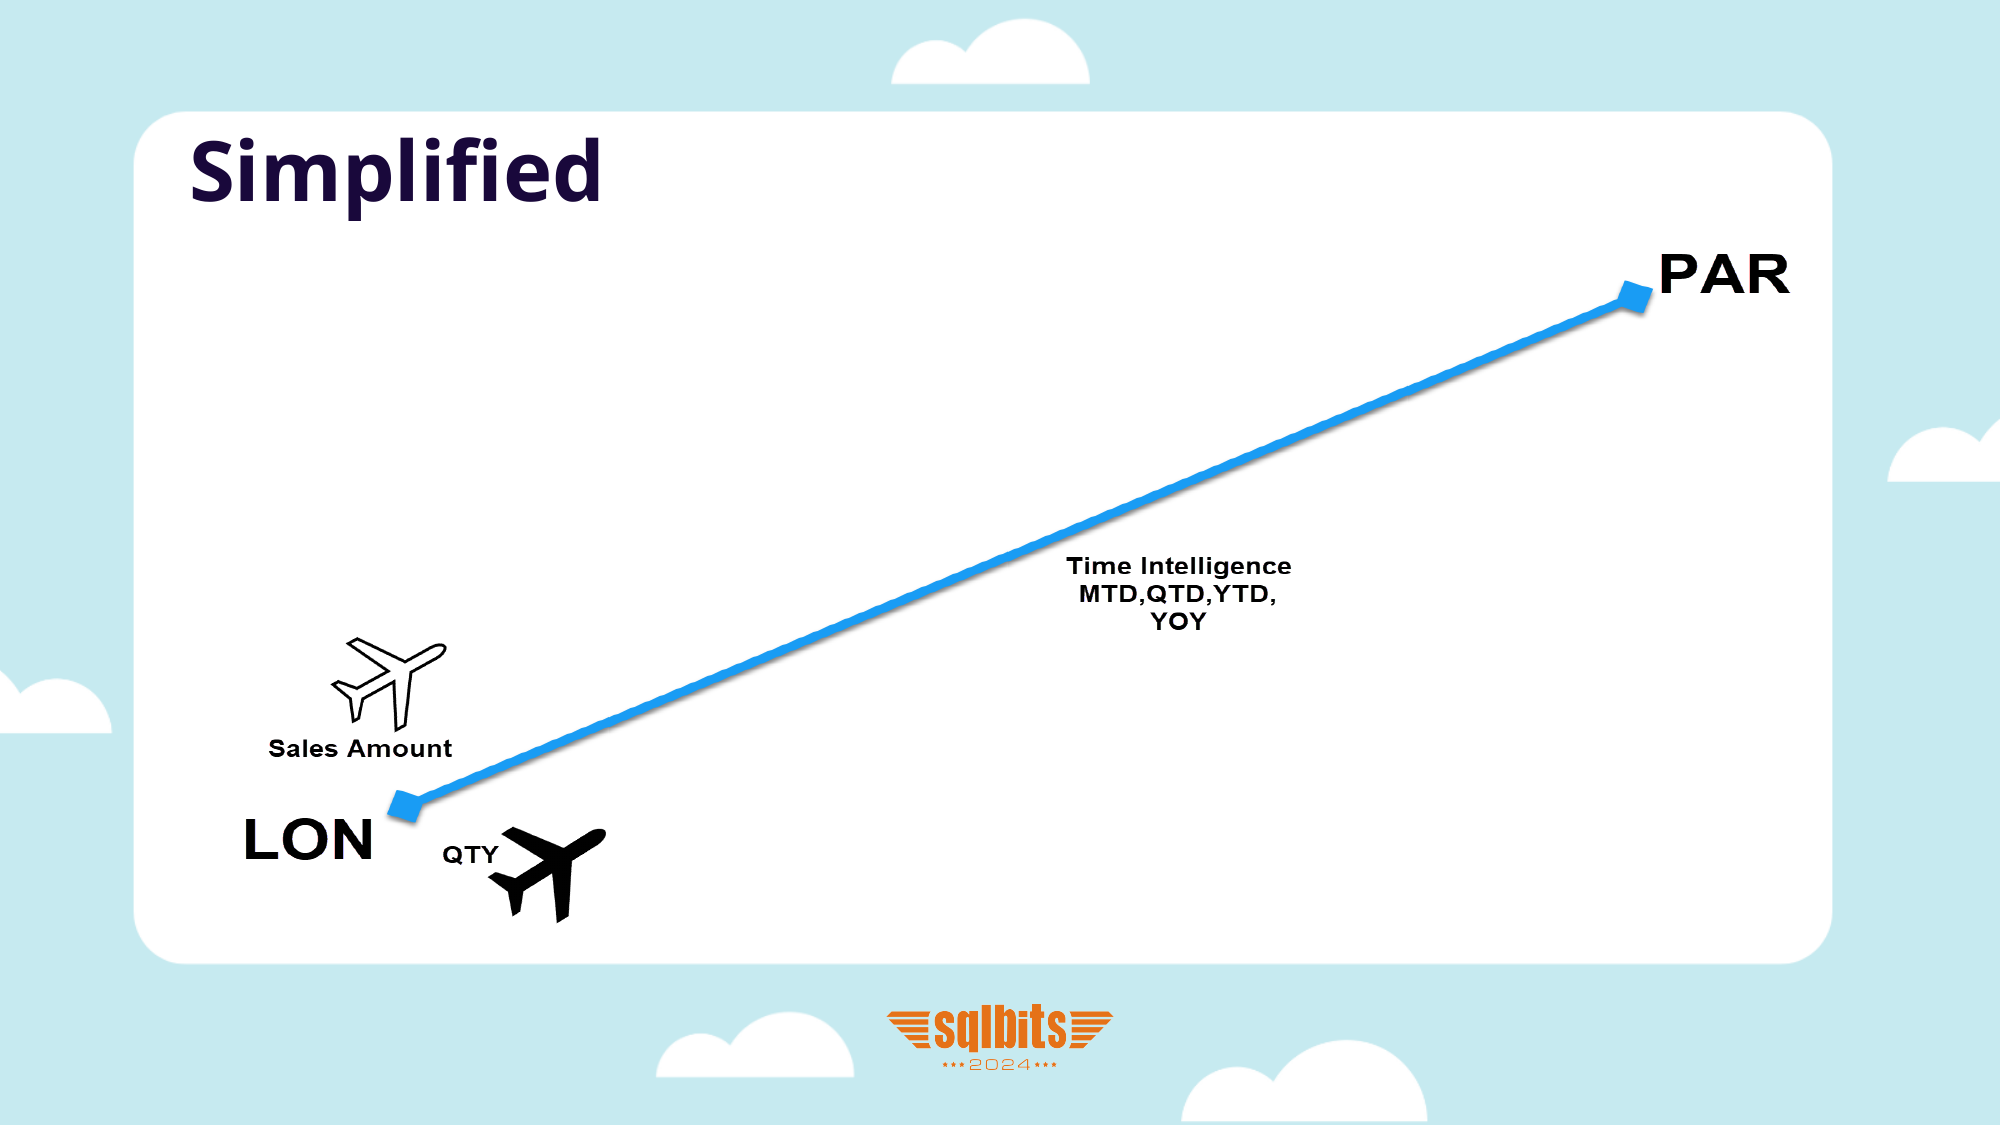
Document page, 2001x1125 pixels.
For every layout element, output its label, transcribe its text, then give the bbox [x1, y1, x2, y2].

title Simplified [174, 119, 1781, 230]
picture [0, 0, 2000, 1125]
